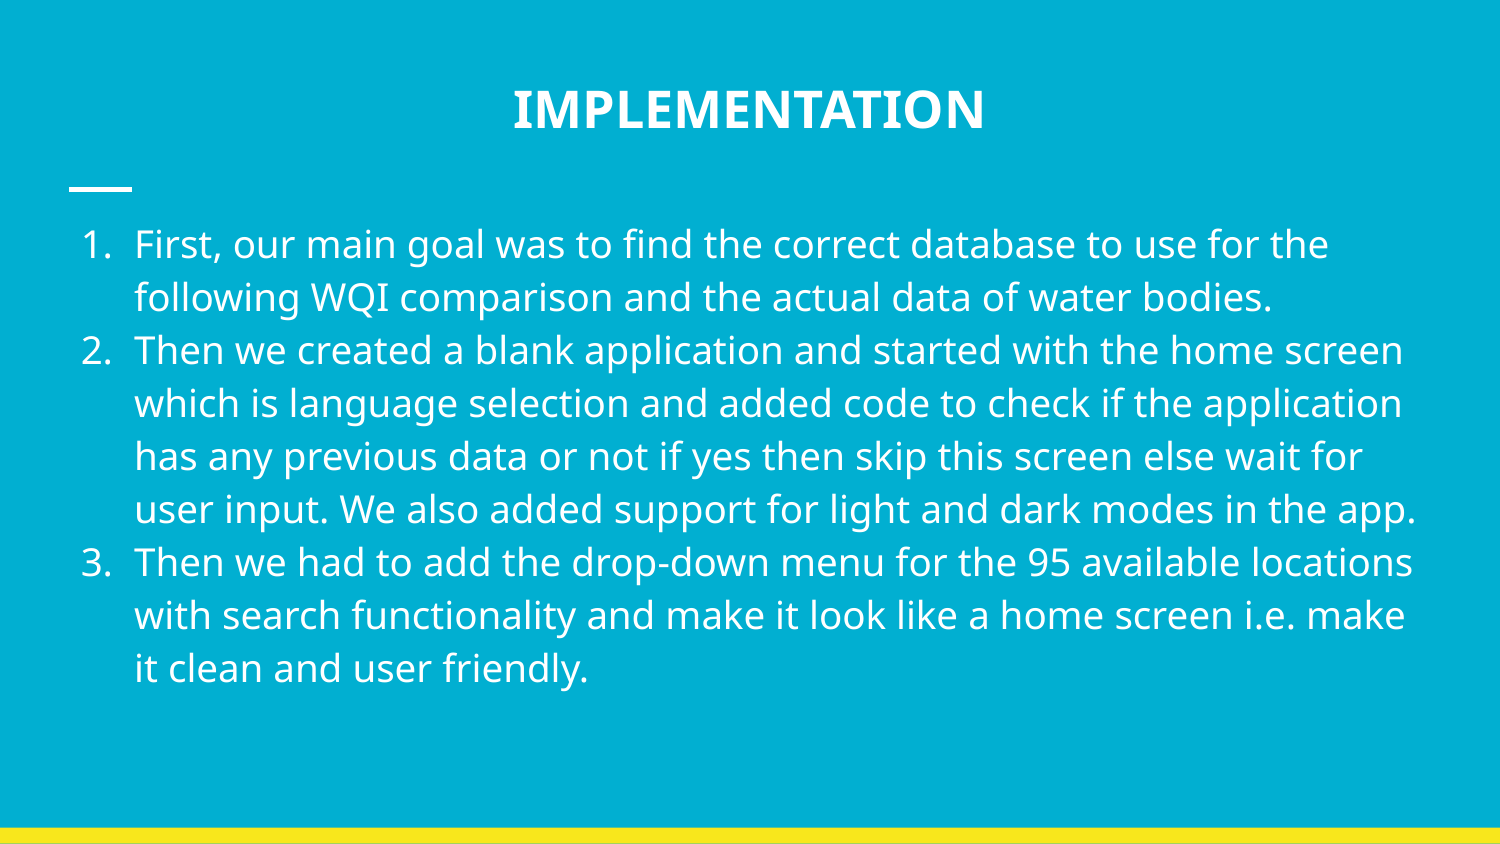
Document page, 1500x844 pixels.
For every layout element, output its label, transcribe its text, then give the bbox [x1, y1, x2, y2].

title IMPLEMENTATION [51, 61, 1449, 167]
list First, our main goal was to find the correct database to use for the following WQI comparison and the actual data of water bodies. Then we created a blank application and started with the home screen which is language selection and added code to check if the application has any previous data or not if yes then skip this screen else wait for user input. We also added support for light and dark modes in the app. Then we had to add the drop-down menu for the 95 available locations with search functionality and make it look like a home screen i.e. make it clean and user friendly. [51, 197, 1449, 750]
